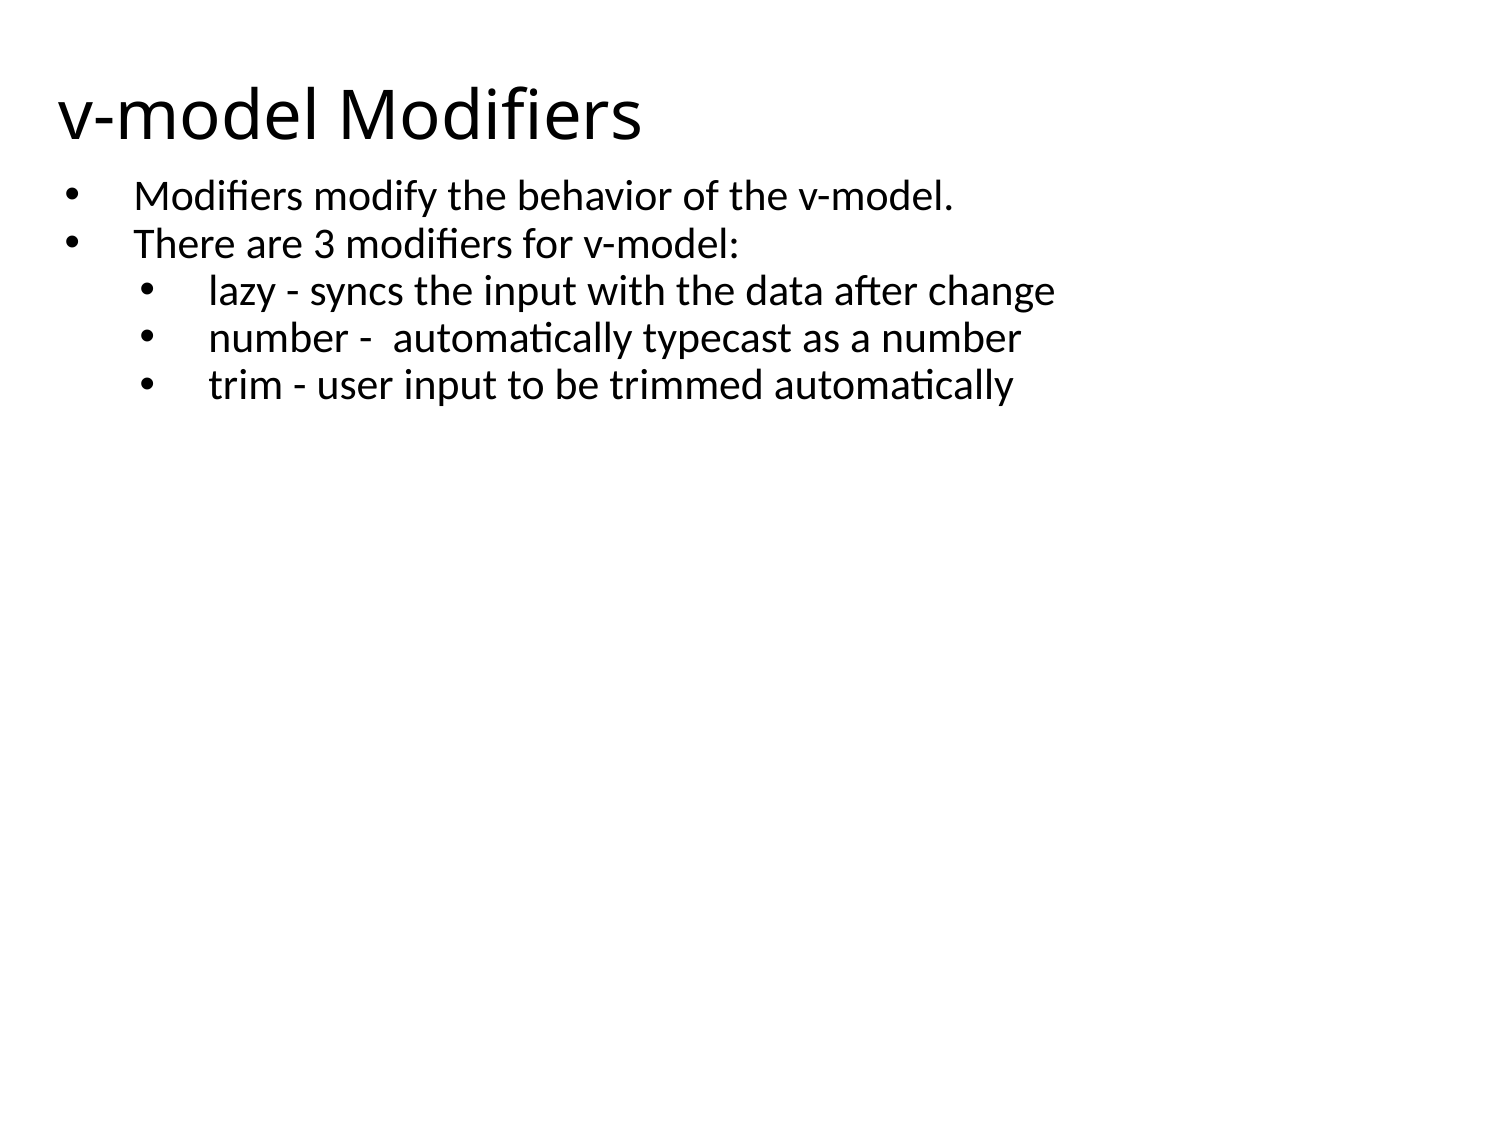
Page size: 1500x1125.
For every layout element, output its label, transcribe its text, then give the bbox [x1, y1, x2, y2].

title v-model Modifiers [43, 61, 1349, 165]
list Modifiers modify the behavior of the v-model. There are 3 modifiers for v-model: lazy - syncs the input with the data after change number - automatically typecast as a number trim - user input to be trimmed automatically [43, 165, 1429, 1046]
